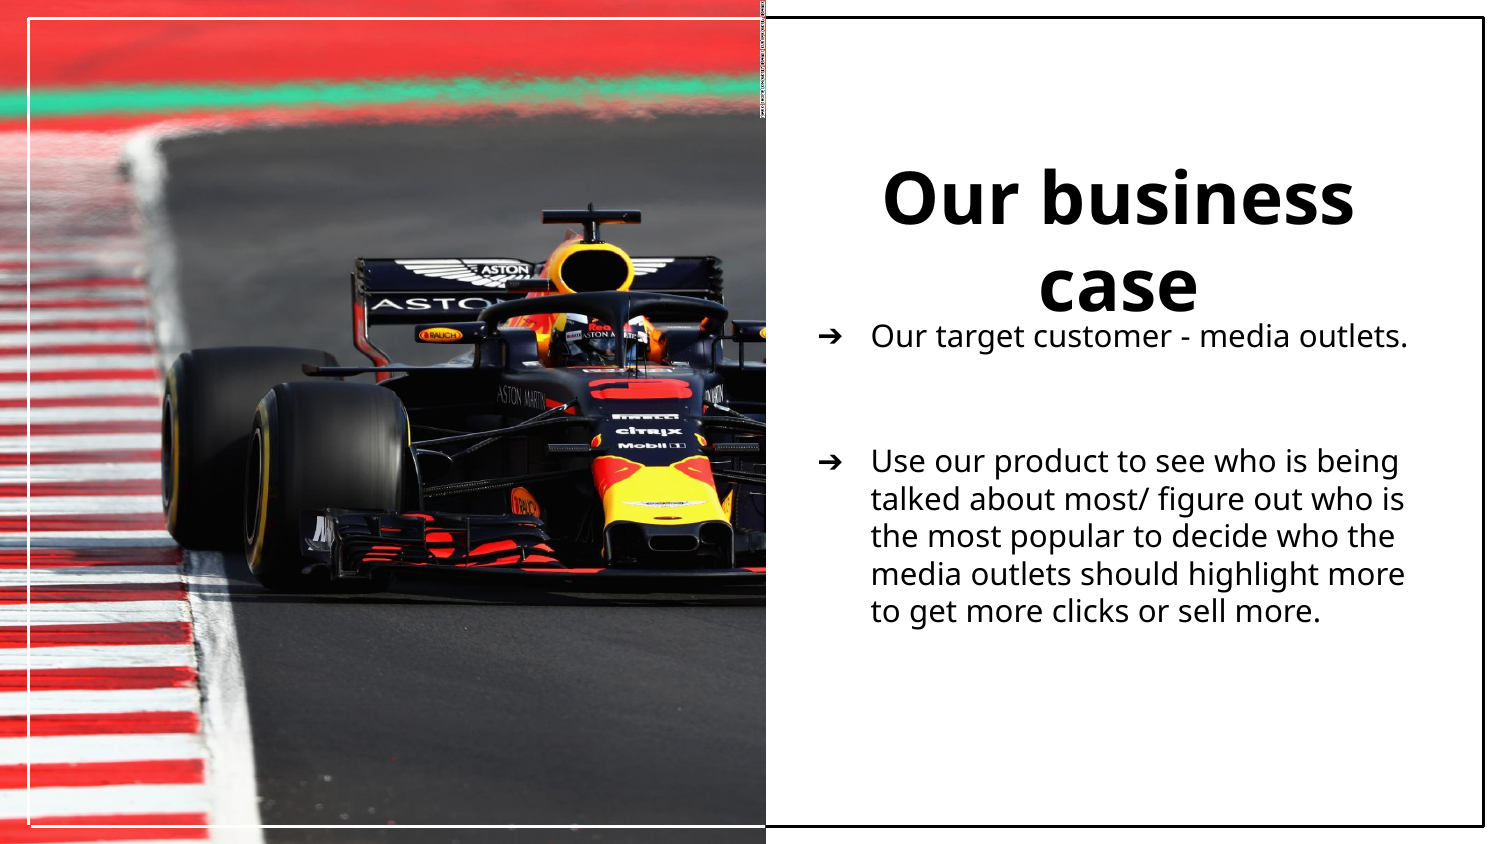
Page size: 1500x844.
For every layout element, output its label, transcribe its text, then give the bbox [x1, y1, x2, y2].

picture [0, 0, 766, 844]
title Our business case [804, 136, 1434, 231]
subtitle Use our product to see who is being talked about most/ figure out who is the most popular to decide who the media outlets should highlight more to get more clicks or sell more. [780, 438, 1459, 632]
subtitle Our target customer - media outlets. [780, 237, 1459, 431]
